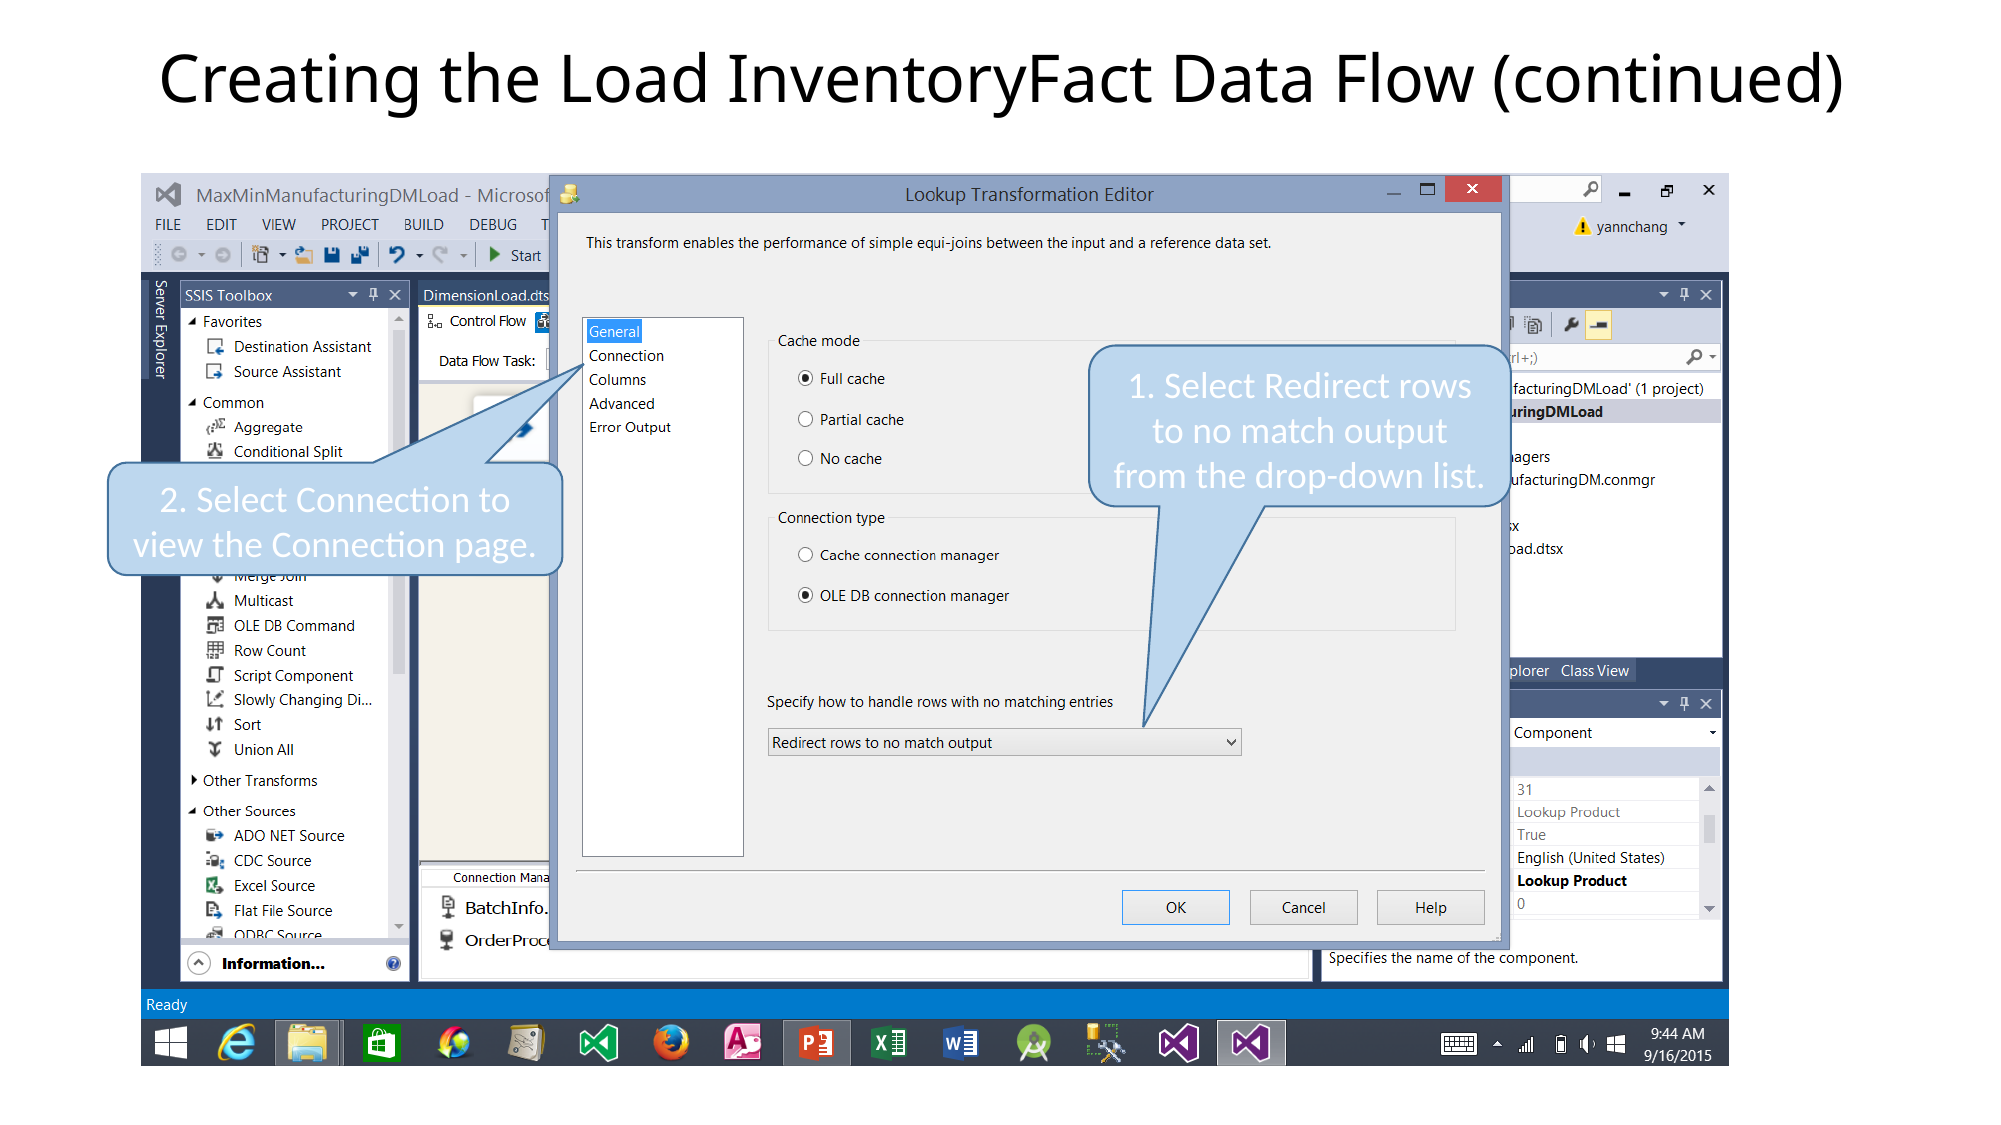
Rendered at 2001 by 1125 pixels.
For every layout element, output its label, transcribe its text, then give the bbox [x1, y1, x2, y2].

text_box Creating the Load InventoryFact Data Flow (continued) [143, 22, 1869, 141]
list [141, 173, 1729, 1066]
text_box 2. Select Connection to view the Connection page. [106, 461, 141, 577]
